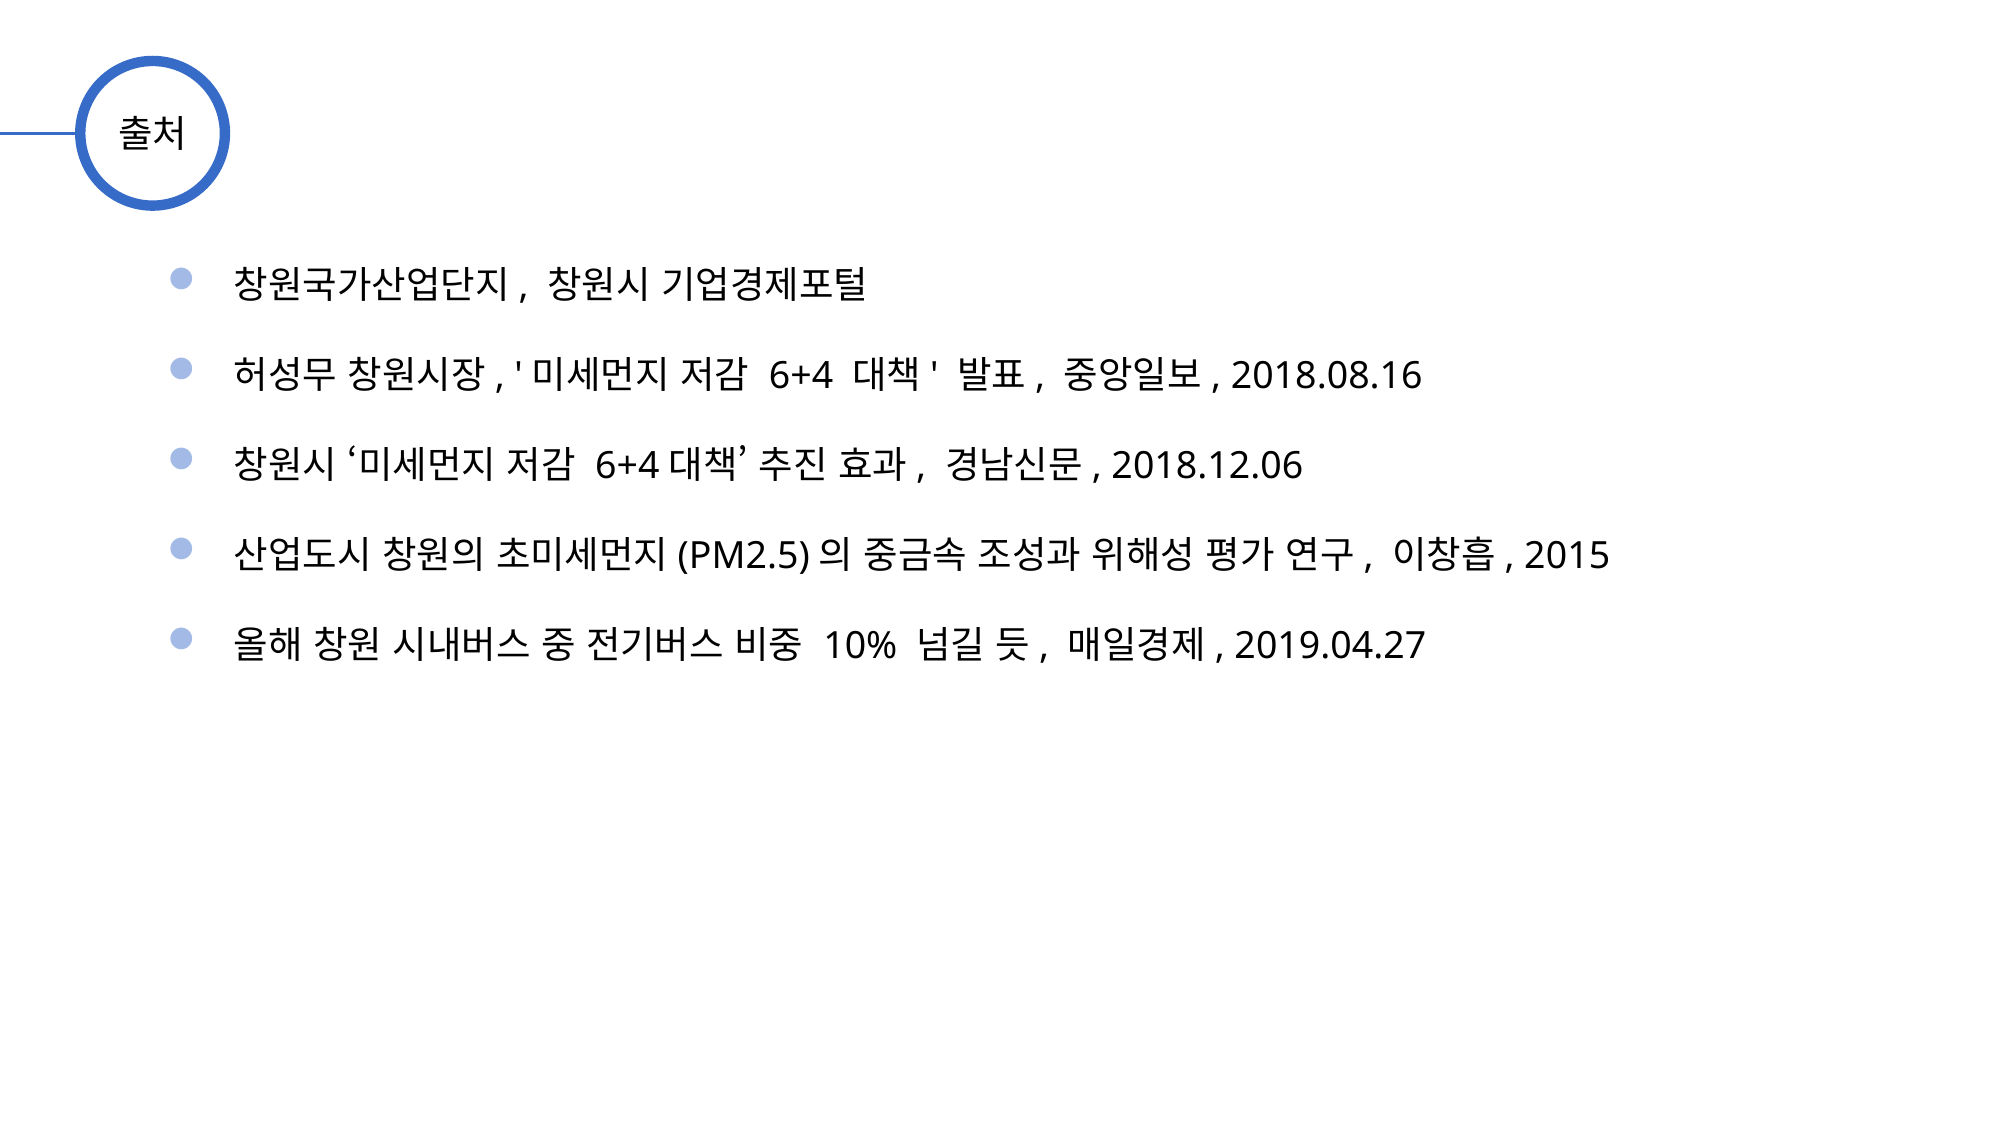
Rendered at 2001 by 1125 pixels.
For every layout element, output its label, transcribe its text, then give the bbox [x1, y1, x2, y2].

text_box 창원국가산업단지, 창원시 기업경제포털 허성무 창원시장, '미세먼지 저감 6+4 대책' 발표, 중앙일보, 2018.08.16 창원시 ‘미세먼지 저감 6+4대책’ 추진 효과, 경남신문, 2018.12.06 산업도시 창원의 초미세먼지(PM2.5)의 중금속 조성과 위해성 평가 연구, 이창흡, 2015 올해 창원 시내버스 중 전기버스 비중 10% 넘길 듯, 매일경제, 2019.04.27 [152, 163, 1720, 674]
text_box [0, 60, 225, 206]
